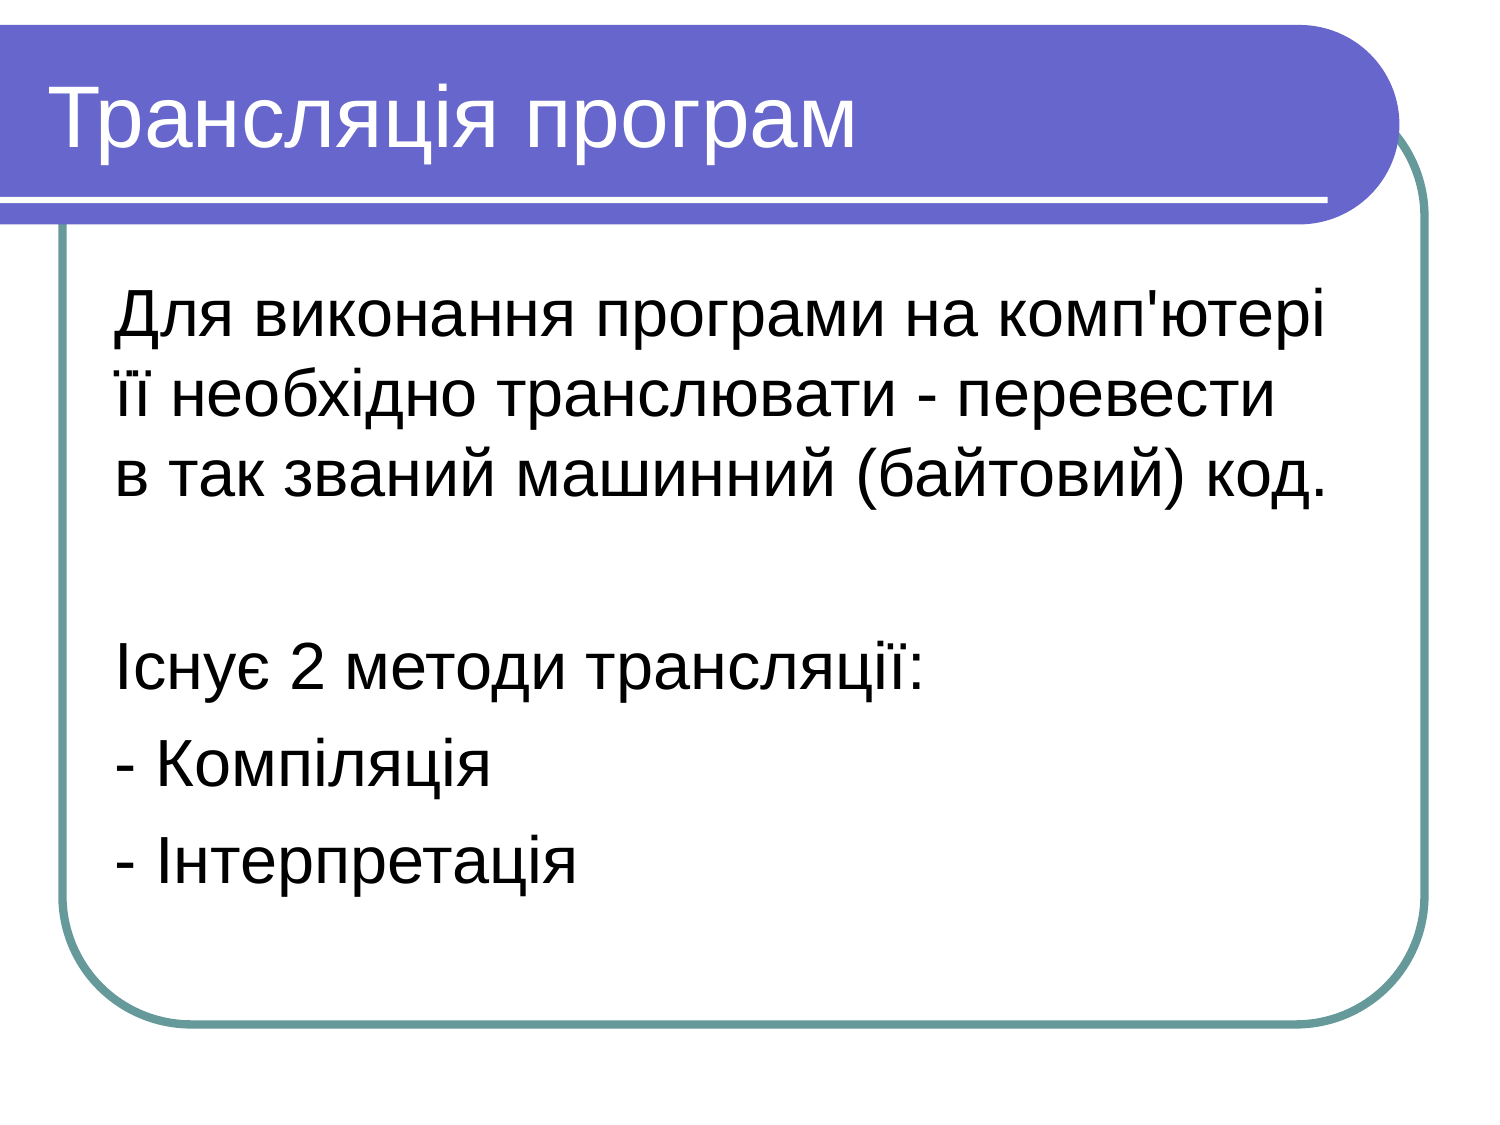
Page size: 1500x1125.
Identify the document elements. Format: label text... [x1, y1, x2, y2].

text_box Трансляція програм [32, 37, 1347, 188]
text_box Для виконання програми на комп'ютері її необхідно транслювати - перевести в так званий машинний (байтовий) код. Існує 2 методи трансляції: - Компіляція - Інтерпретація [99, 262, 1400, 988]
